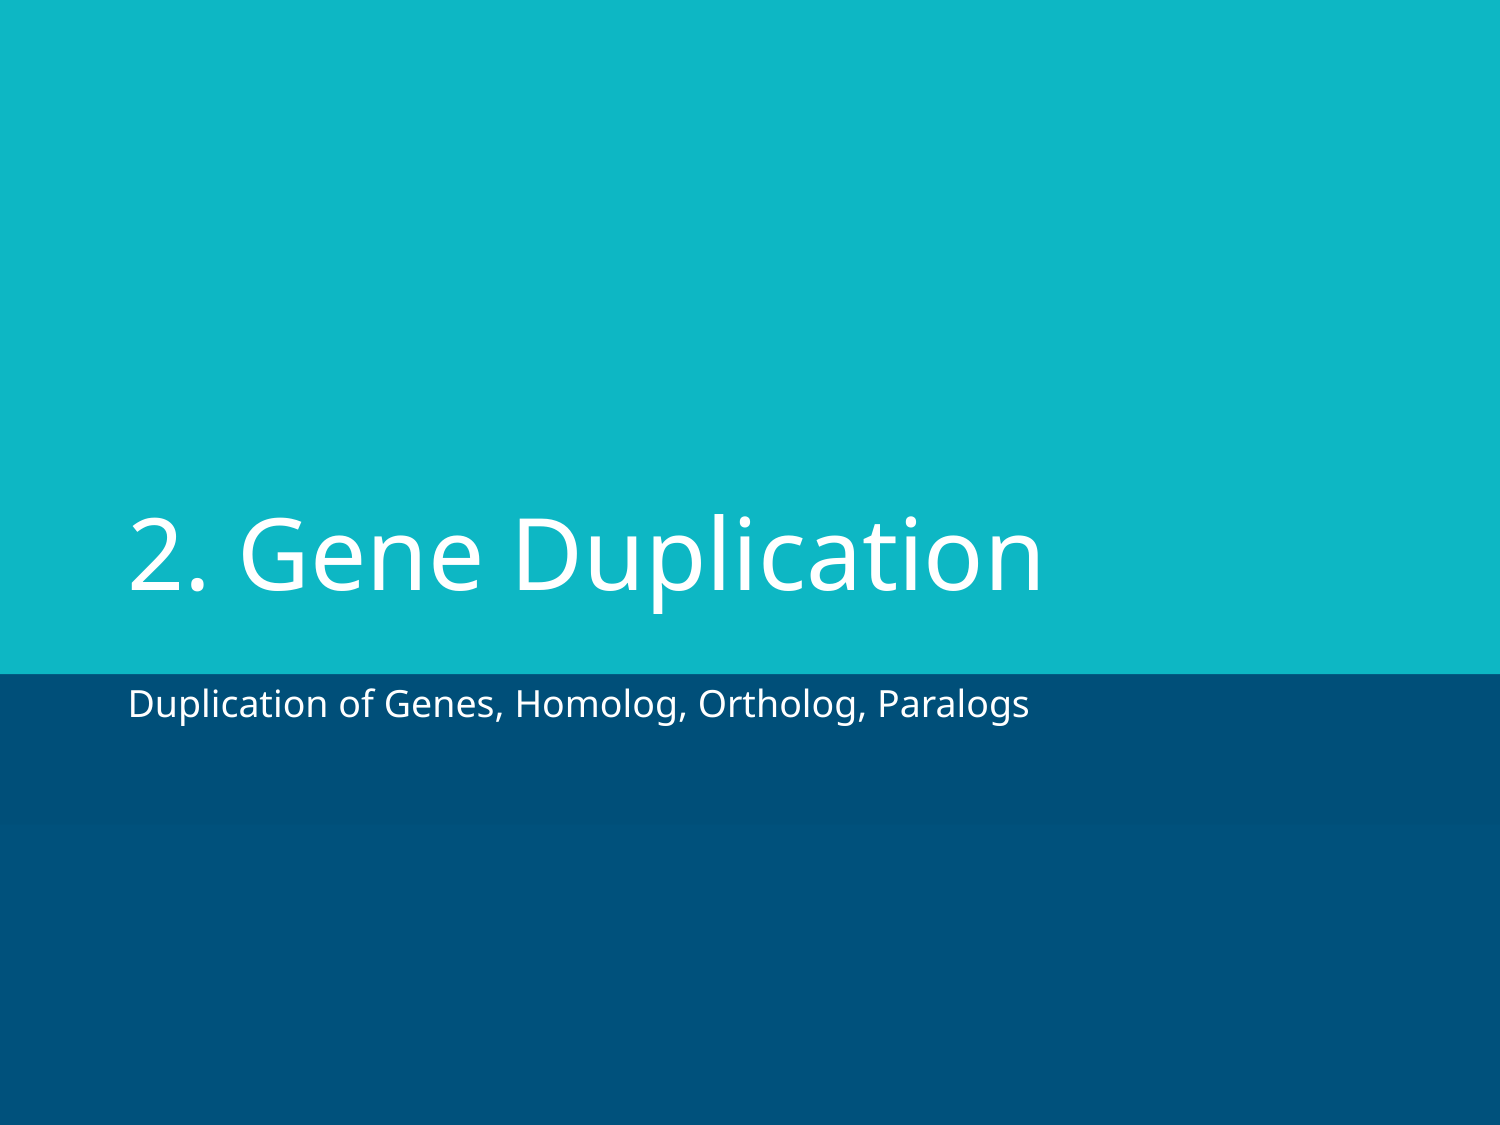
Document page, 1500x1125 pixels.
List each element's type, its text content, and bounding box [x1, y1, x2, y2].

title 2. Gene Duplication [112, 453, 1404, 625]
subtitle Duplication of Genes, Homolog, Ortholog, Paralogs [112, 646, 1159, 759]
